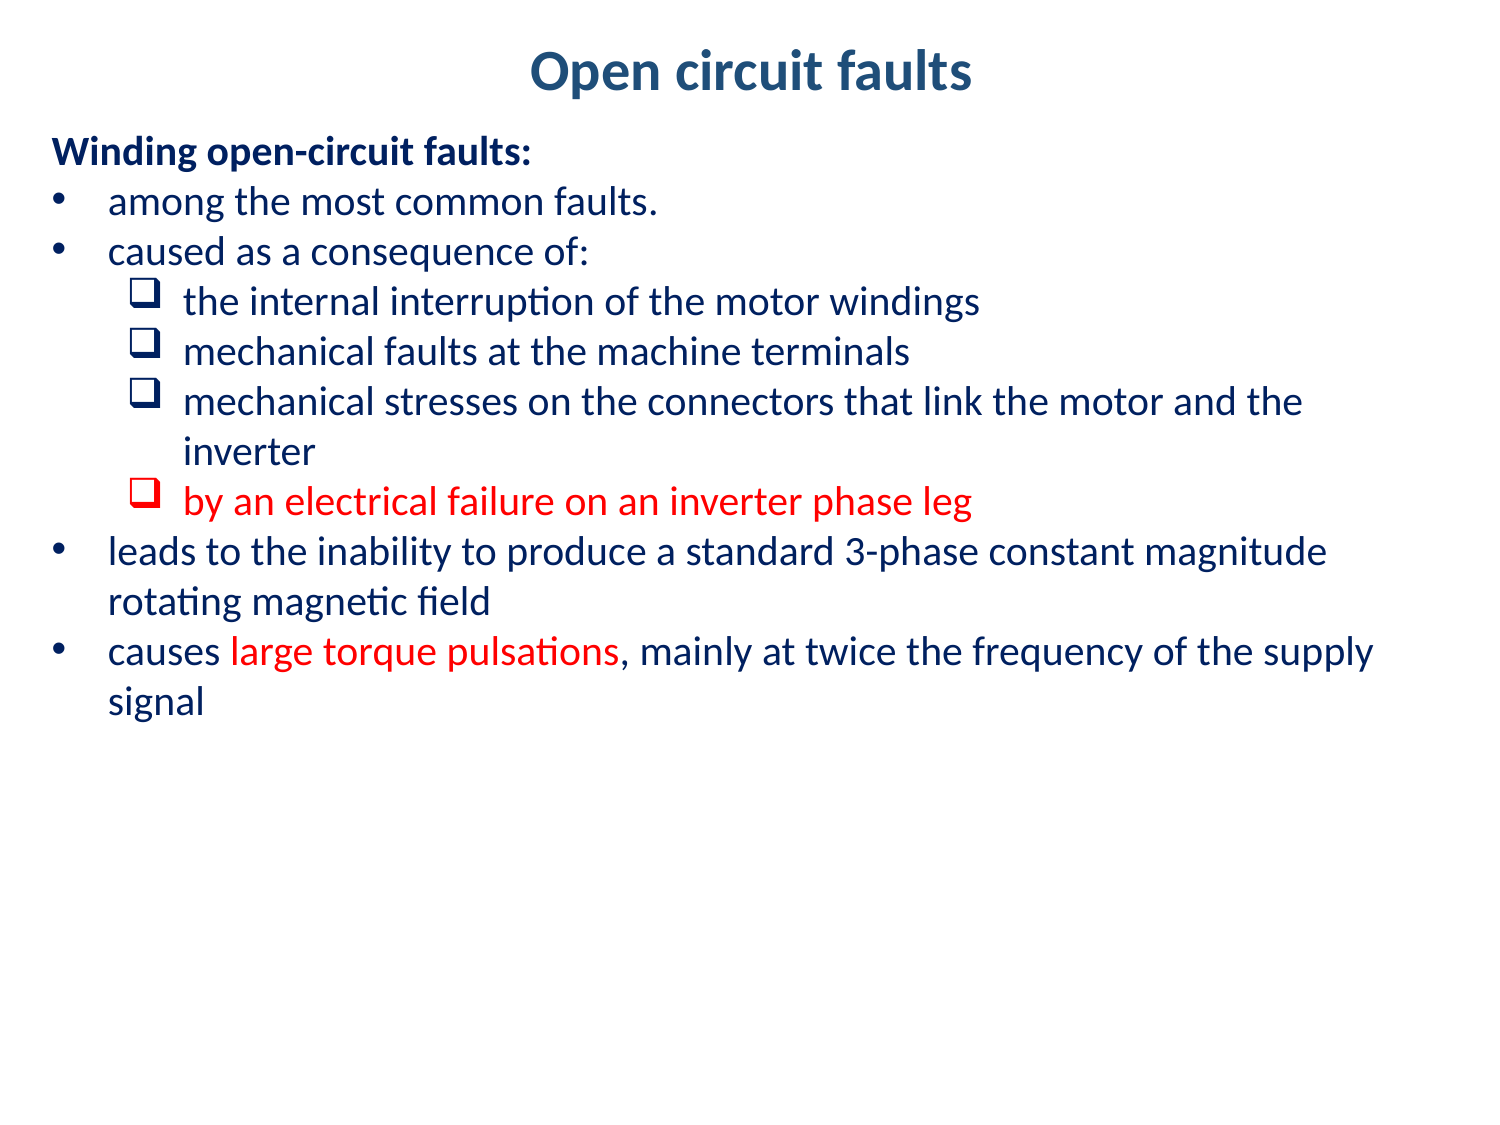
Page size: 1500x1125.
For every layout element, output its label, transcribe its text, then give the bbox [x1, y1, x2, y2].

text_box Winding open-circuit faults: among the most common faults. caused as a consequence of: the internal interruption of the motor windings mechanical faults at the machine terminals mechanical stresses on the connectors that link the motor and the inverter by an electrical failure on an inverter phase leg leads to the inability to produce a standard 3-phase constant magnitude rotating magnetic field causes large torque pulsations, mainly at twice the frequency of the supply signal [36, 116, 1425, 731]
text_box Open circuit faults [78, 24, 1425, 110]
